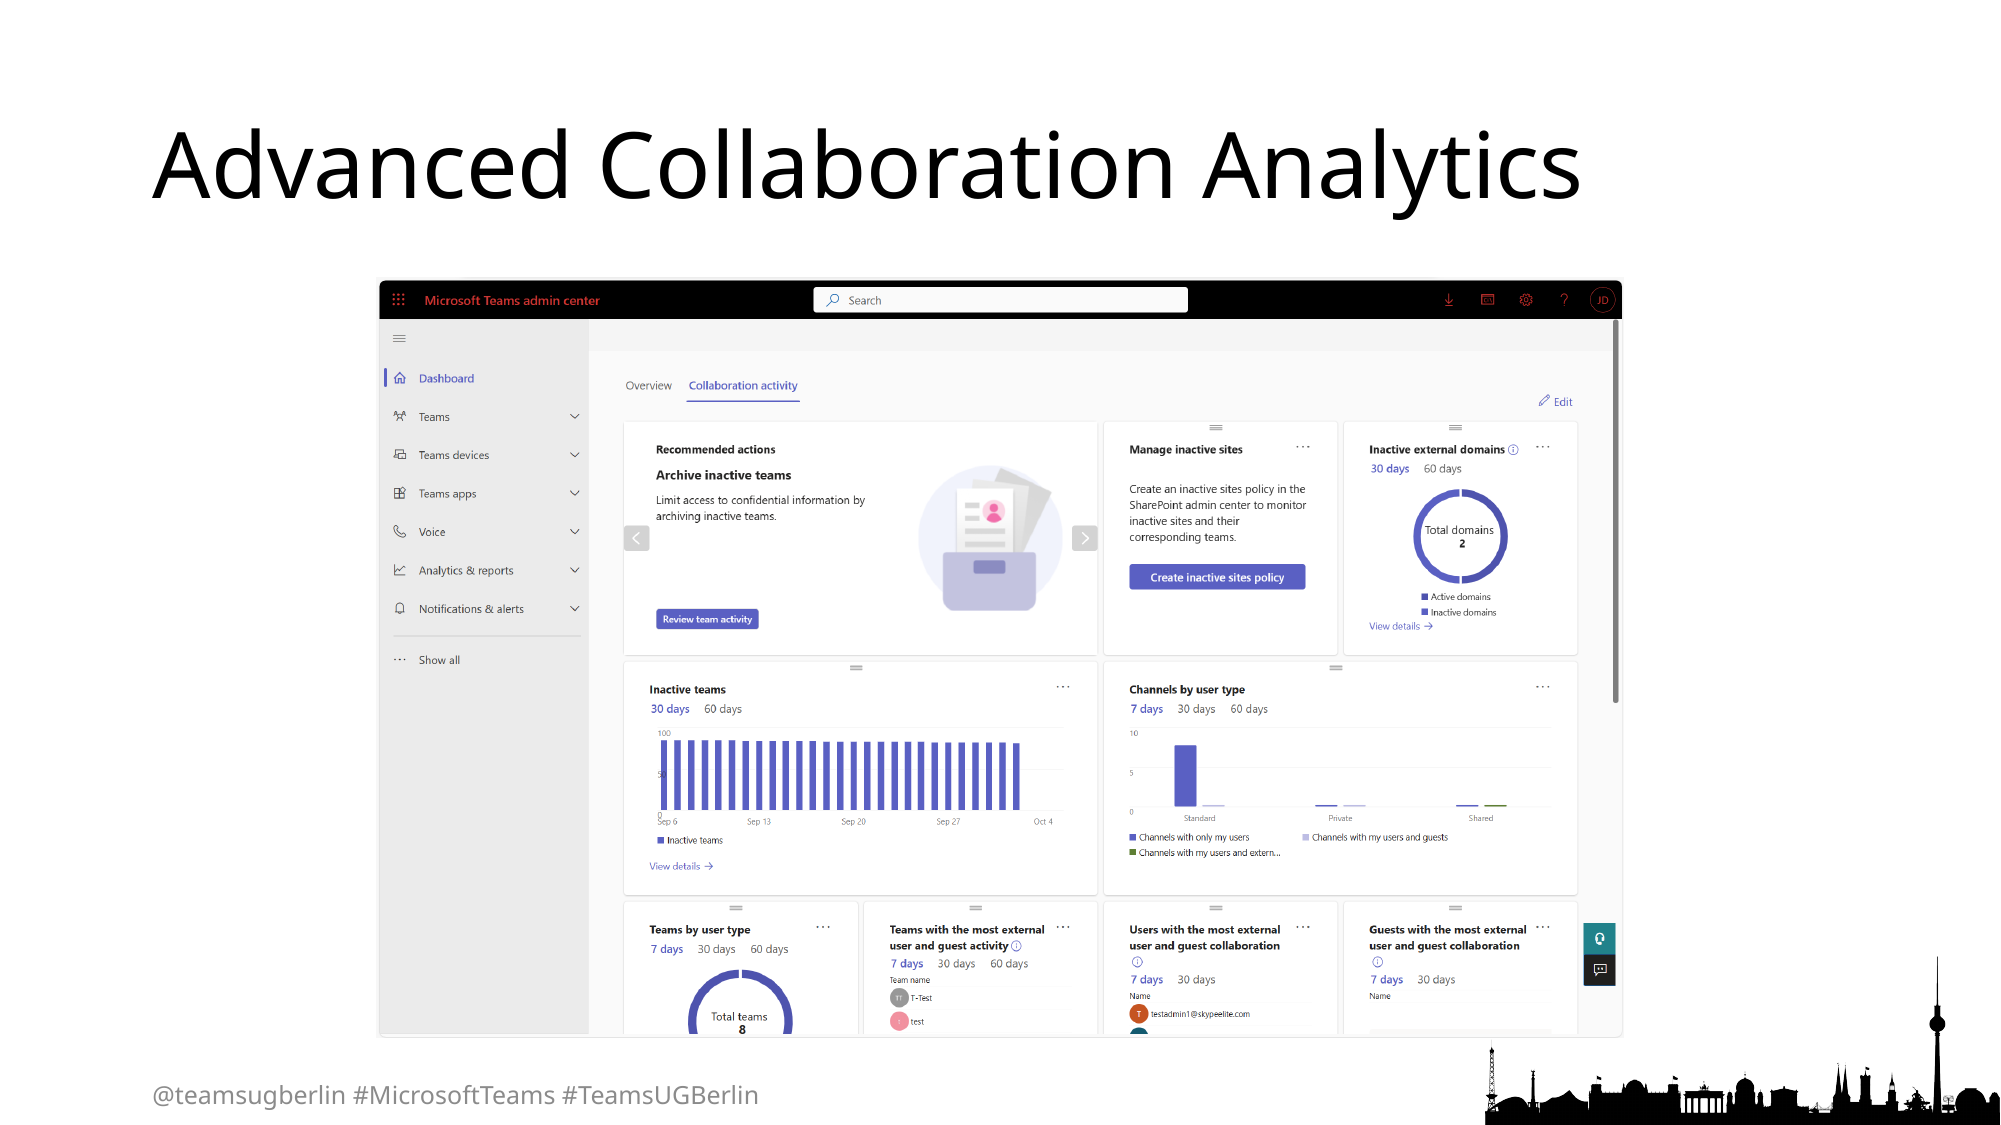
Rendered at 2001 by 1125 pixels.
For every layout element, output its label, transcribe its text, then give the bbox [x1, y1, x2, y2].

title Advanced Collaboration Analytics [137, 59, 1863, 278]
picture [376, 277, 2000, 1125]
